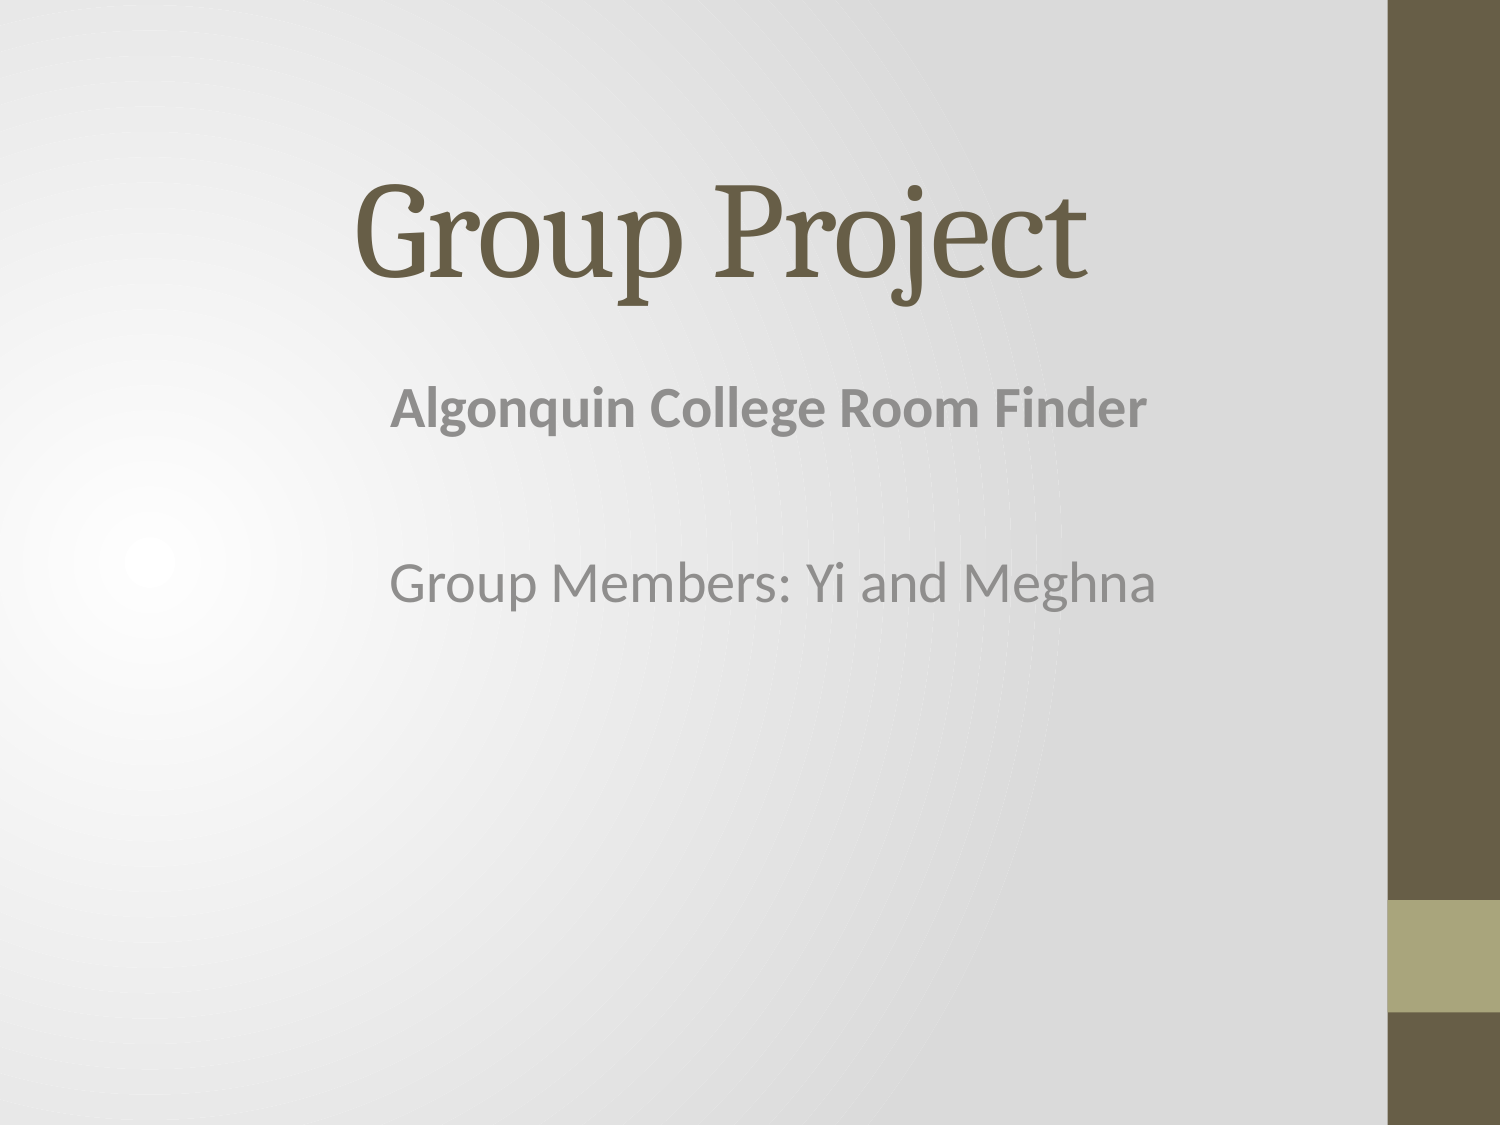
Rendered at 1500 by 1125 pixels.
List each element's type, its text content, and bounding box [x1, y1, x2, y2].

title Group Project [112, 154, 1350, 313]
text_box Group Members: Yi and Meghna [374, 537, 1435, 713]
subtitle Algonquin College Room Finder [335, 362, 1396, 538]
